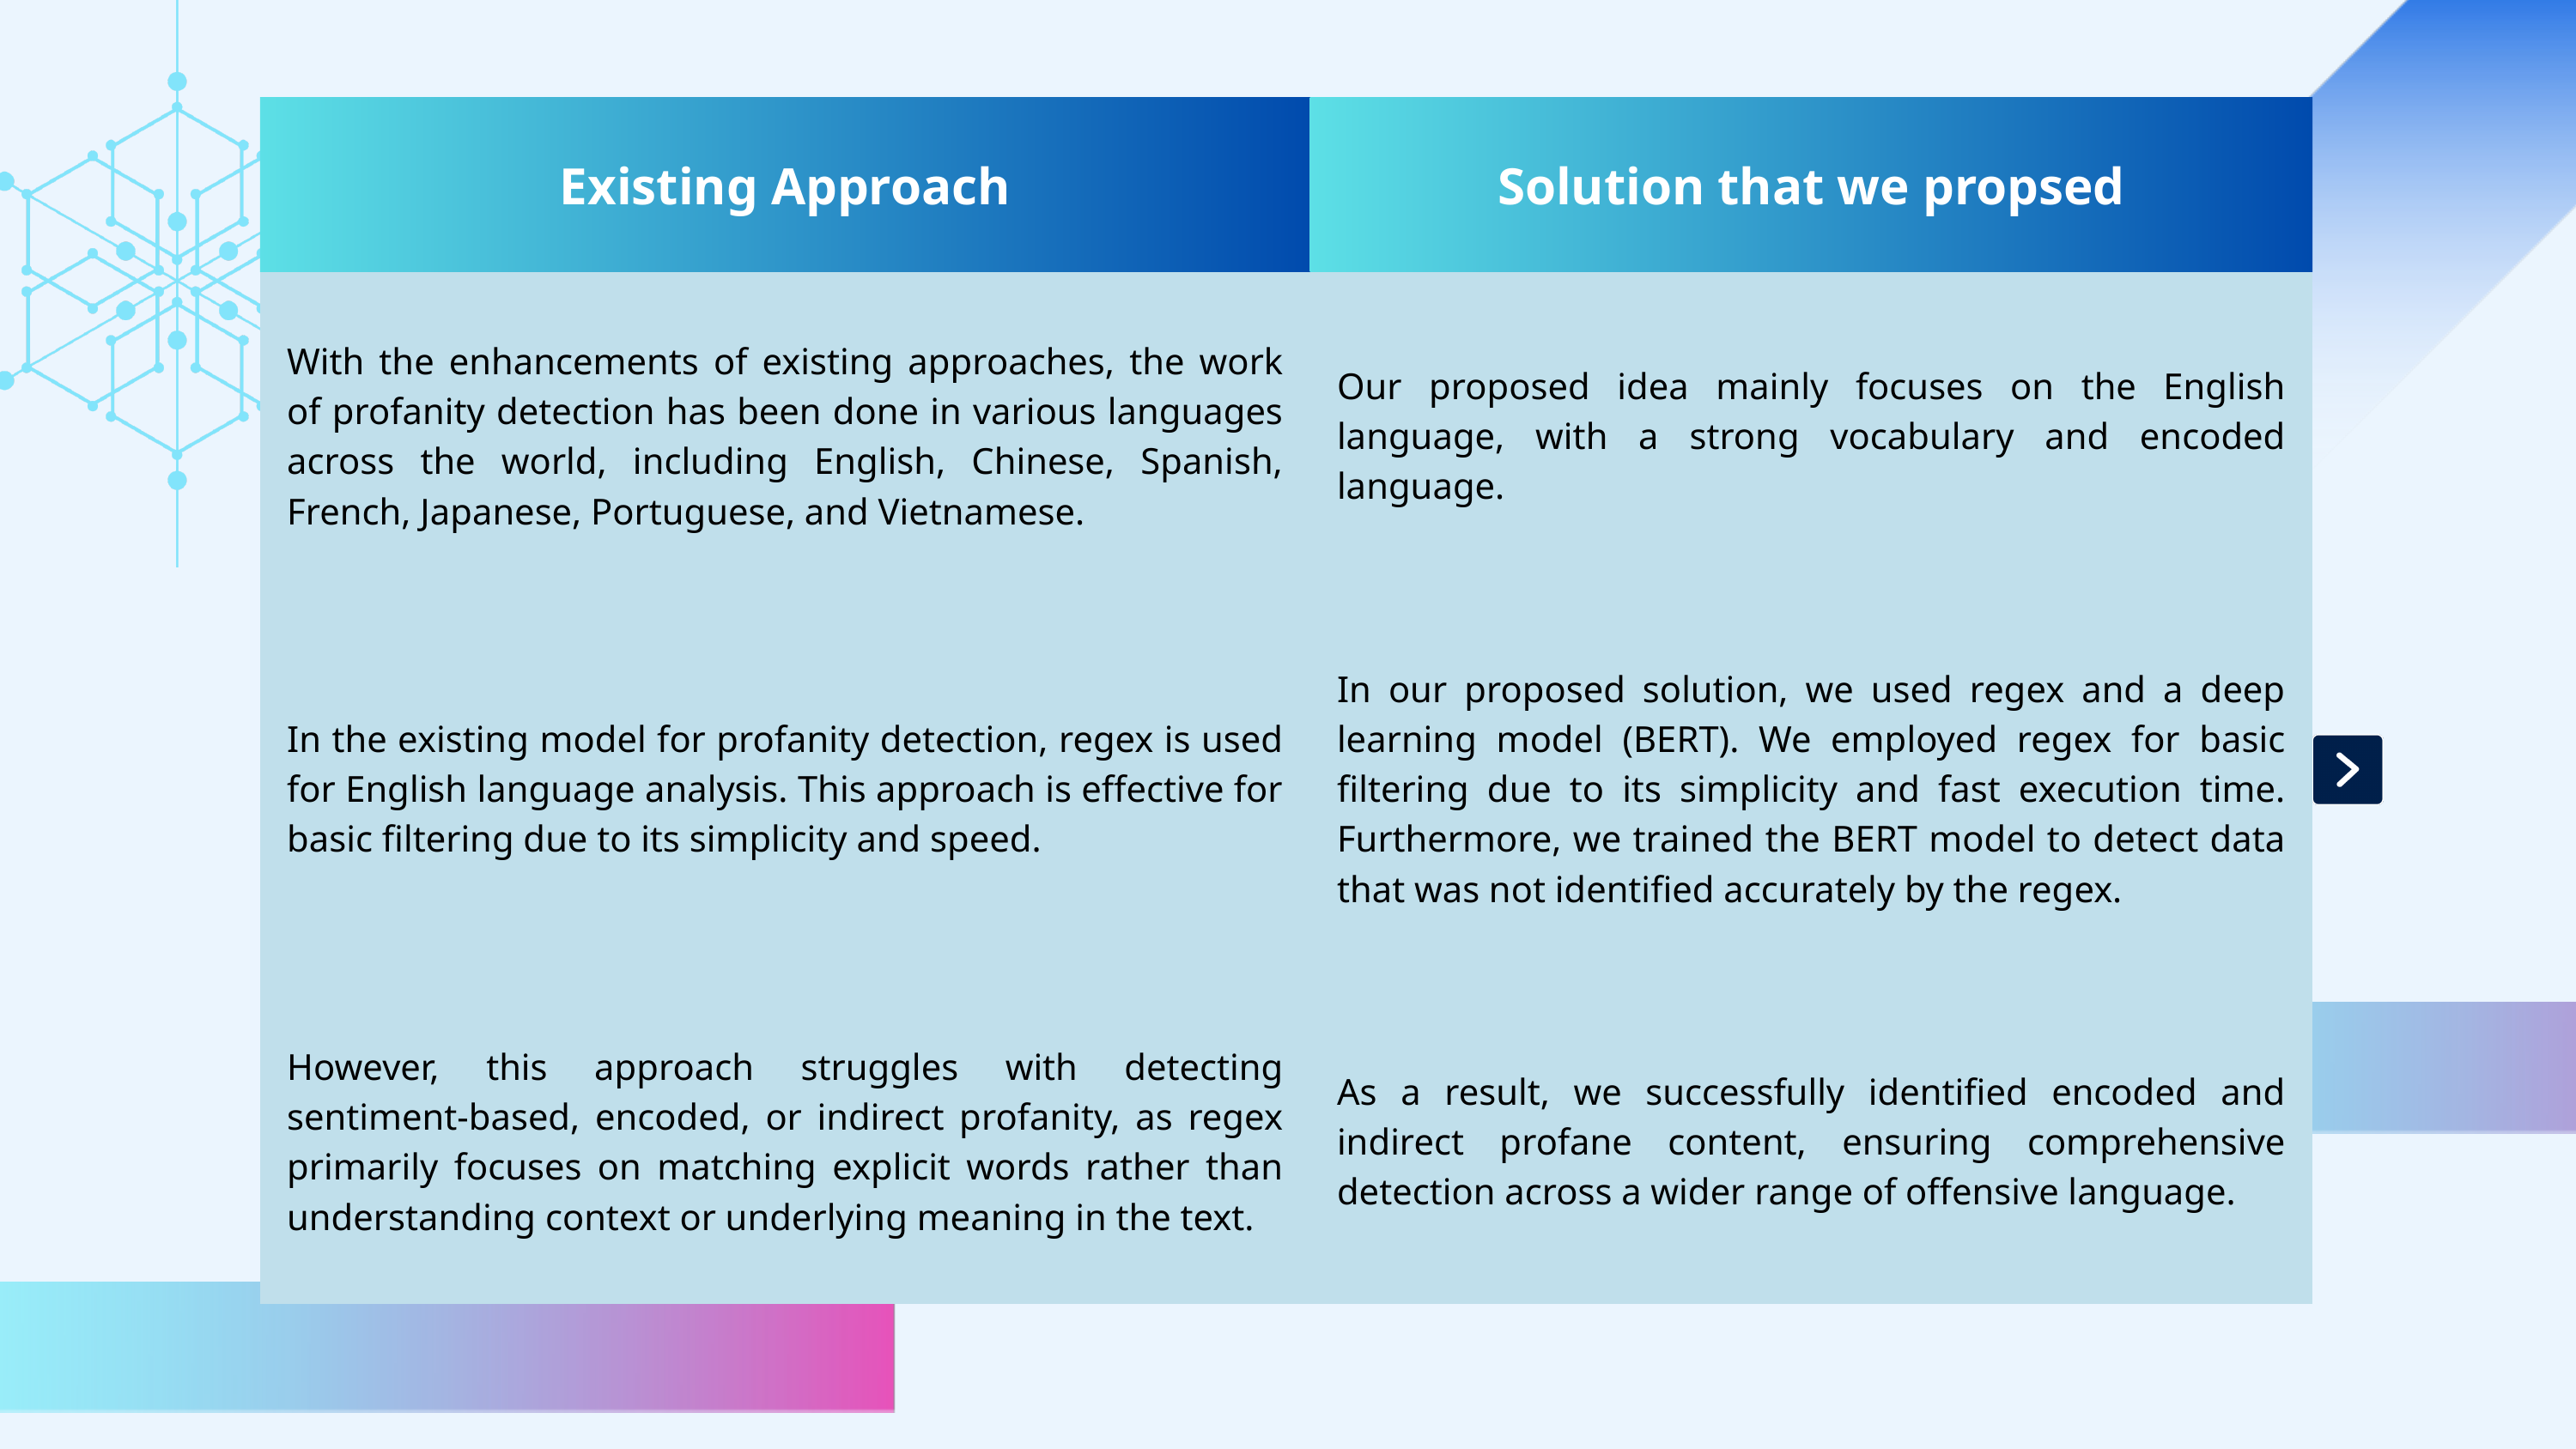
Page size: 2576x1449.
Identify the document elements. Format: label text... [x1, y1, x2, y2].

text_box [0, 0, 617, 567]
table_cell Our proposed idea mainly focuses on the English language, with a strong vocabulary and encoded language. [1310, 272, 2312, 598]
text_box [1870, 0, 2576, 537]
table_header Existing Approach [260, 98, 1310, 272]
table_cell In the existing model for profanity detection, regex is used for English language analysis. This approach is effective for basic filtering due to its simplicity and speed. [260, 598, 1310, 978]
table_cell In our proposed solution, we used regex and a deep learning model (BERT). We employed regex for basic filtering due to its simplicity and fast execution time. Furthermore, we trained the BERT model to detect data that was not identified accurately by the regex. [1310, 598, 2312, 978]
table_cell With the enhancements of existing approaches, the work of profanity detection has been done in various languages across the world, including English, Chinese, Spanish, French, Japanese, Portuguese, and Vietnamese. [260, 272, 1310, 598]
text_box [0, 1282, 897, 1413]
table_header Solution that we propsed [1310, 98, 2312, 272]
table_cell As a result, we successfully identified encoded and indirect profane content, ensuring comprehensive detection across a wider range of offensive language. [1310, 978, 2312, 1304]
text_box [2312, 734, 2384, 806]
text_box [2312, 1002, 2576, 1134]
table_cell However, this approach struggles with detecting sentiment-based, encoded, or indirect profanity, as regex primarily focuses on matching explicit words rather than understanding context or underlying meaning in the text. [260, 978, 1310, 1304]
